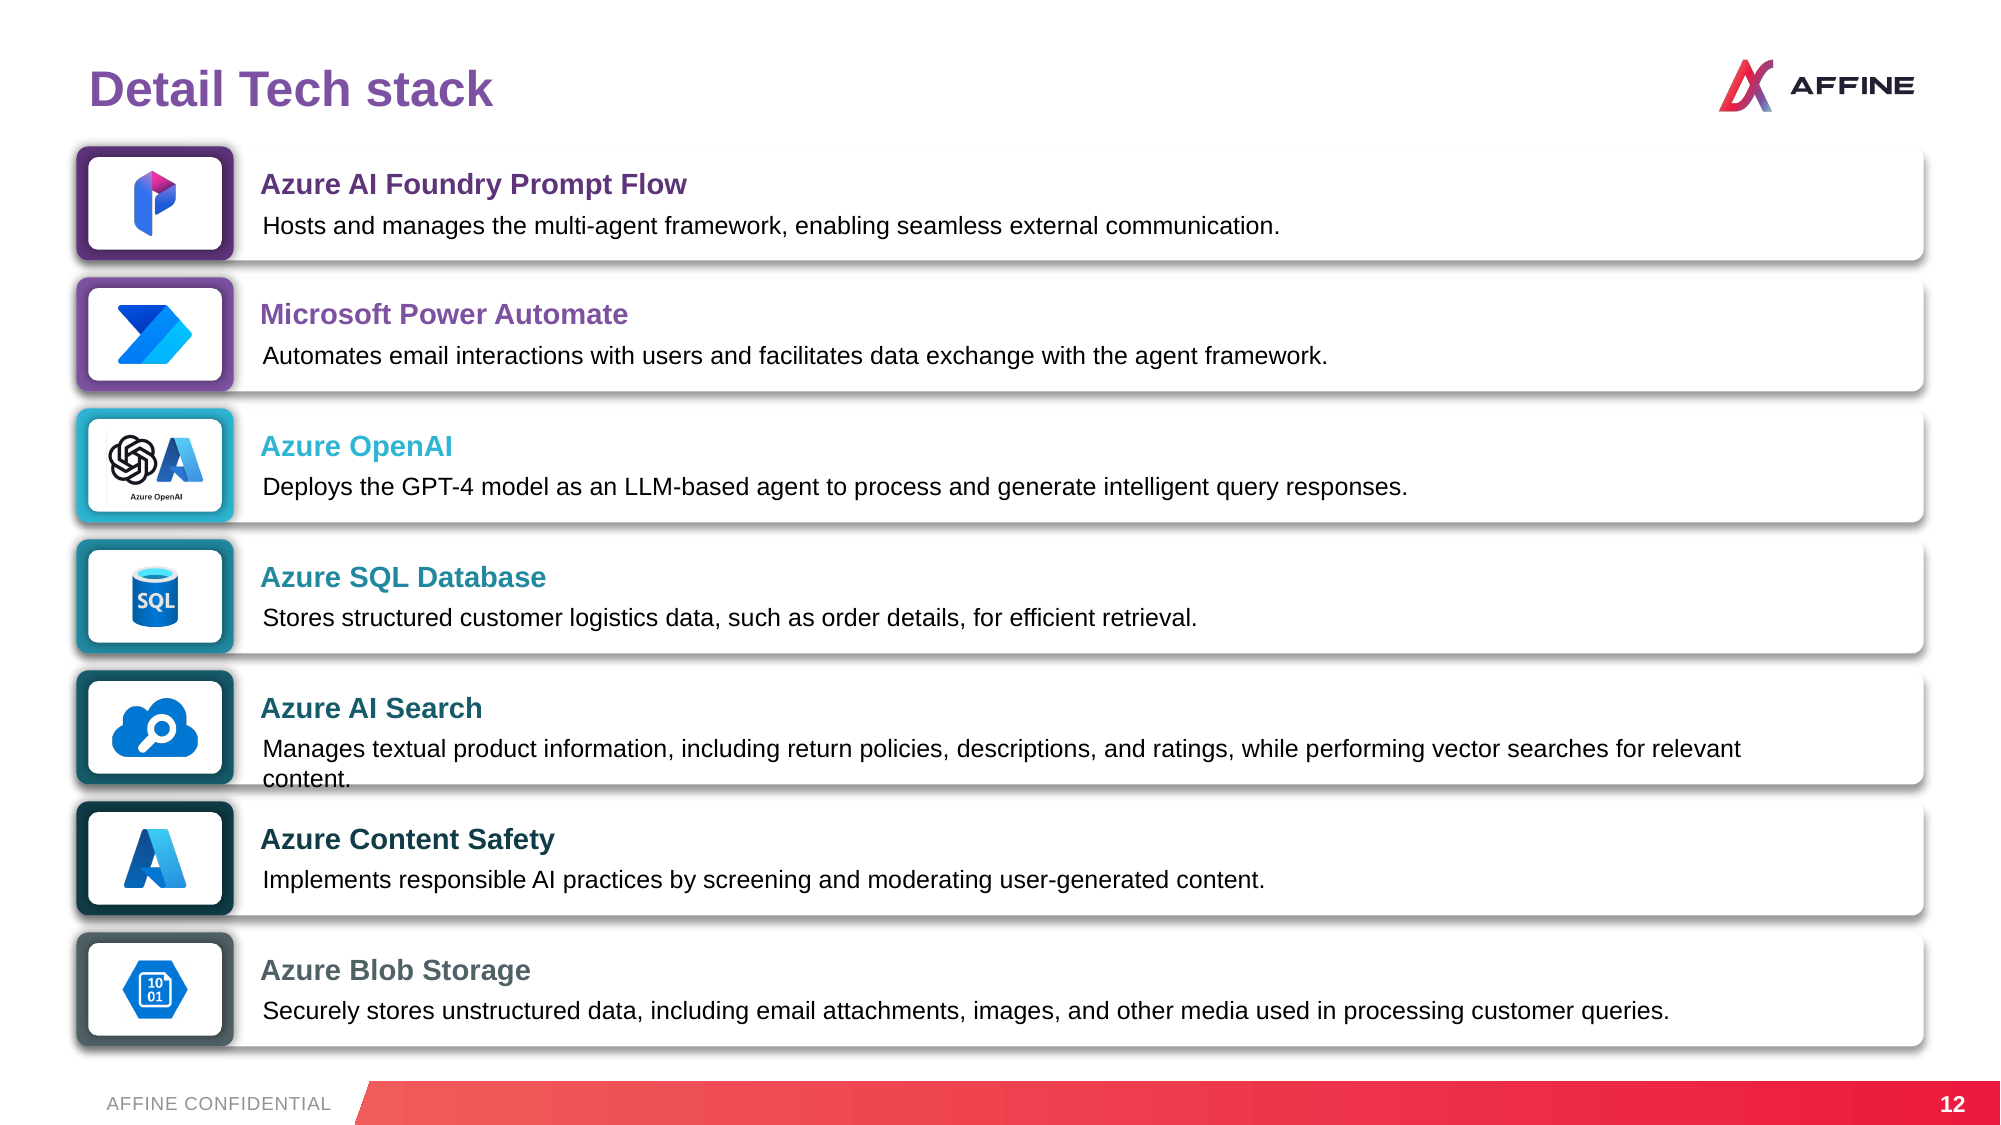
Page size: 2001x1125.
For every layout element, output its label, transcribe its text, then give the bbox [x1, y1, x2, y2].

title Detail Tech stack [73, 34, 1621, 138]
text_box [76, 146, 1924, 1047]
picture [1715, 53, 1918, 119]
